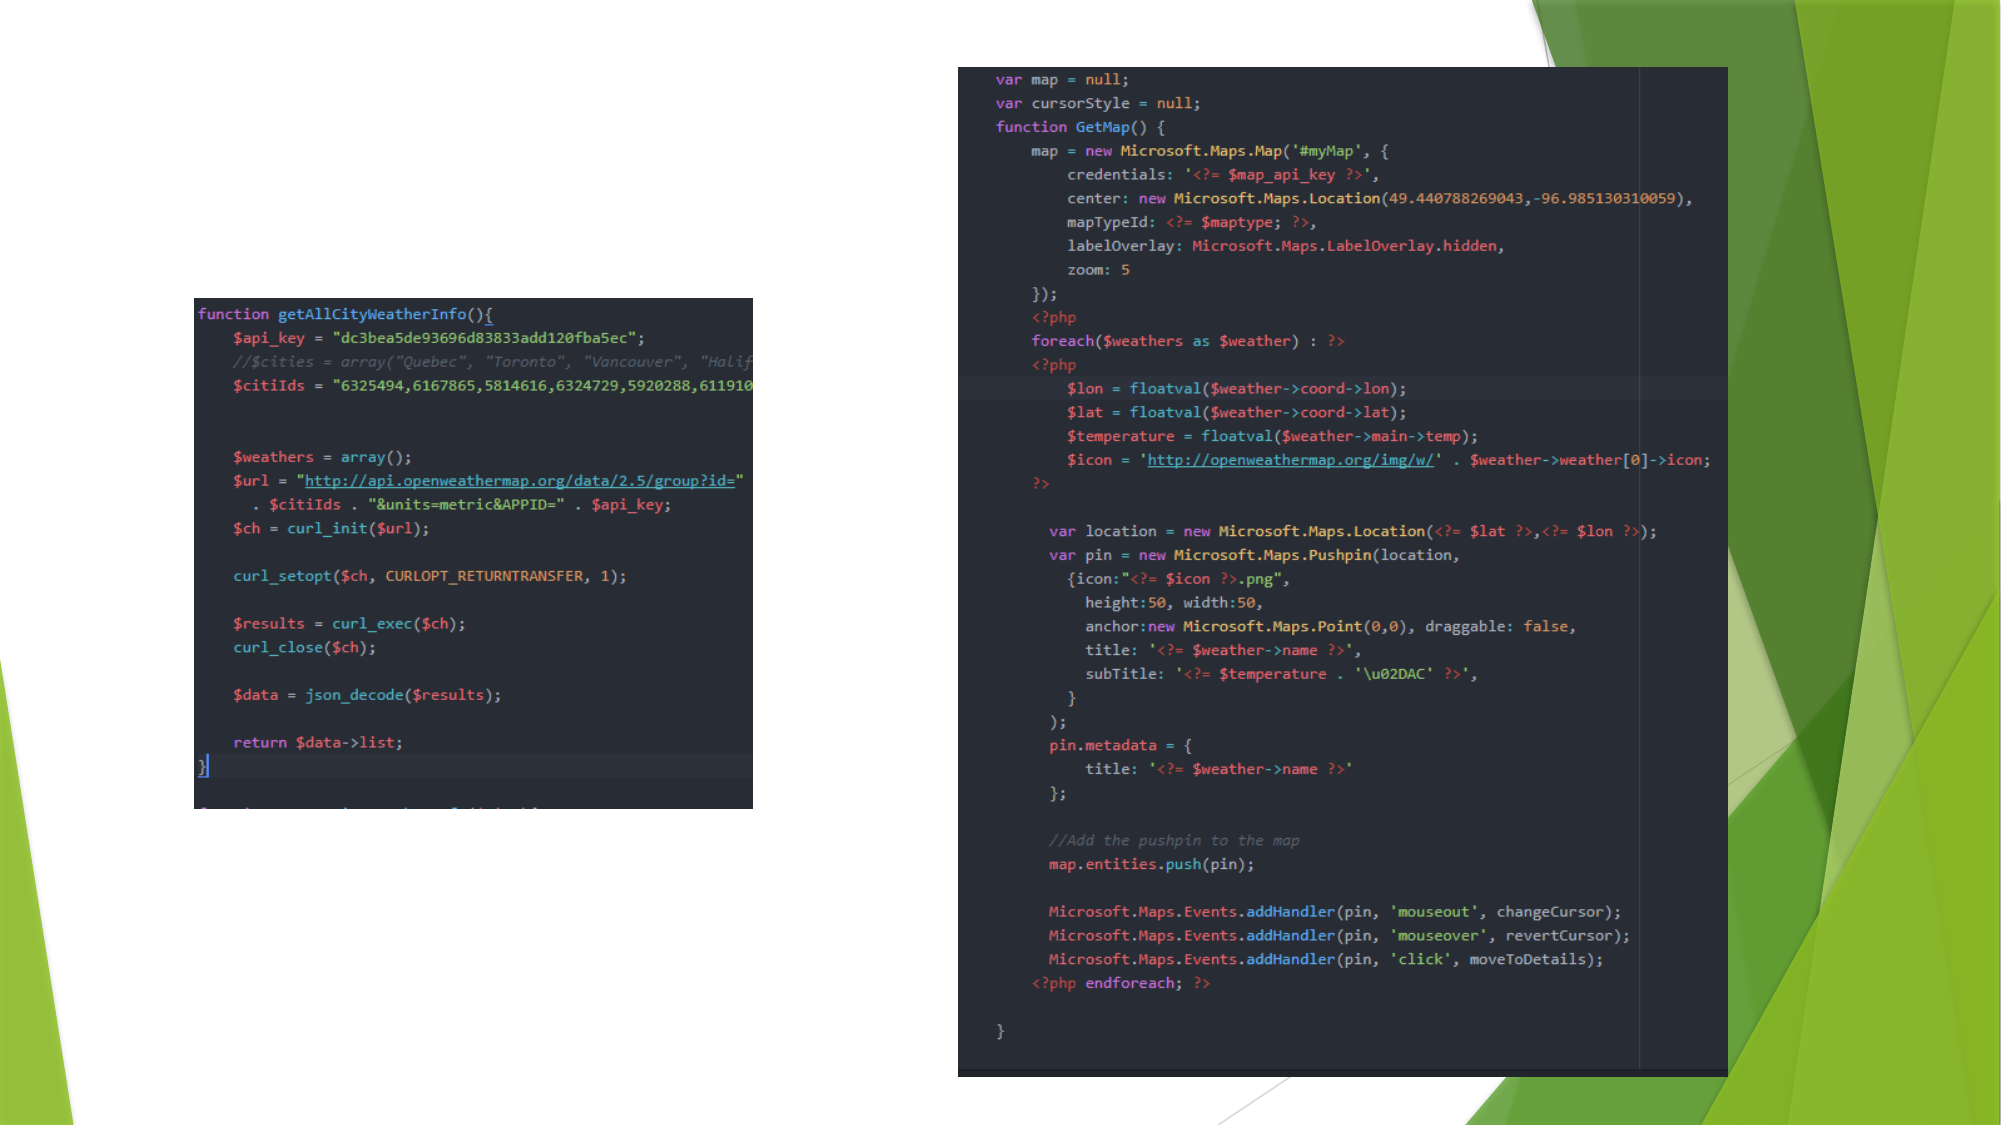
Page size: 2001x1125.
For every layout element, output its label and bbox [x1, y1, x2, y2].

picture [194, 298, 753, 810]
picture [957, 67, 1728, 1077]
